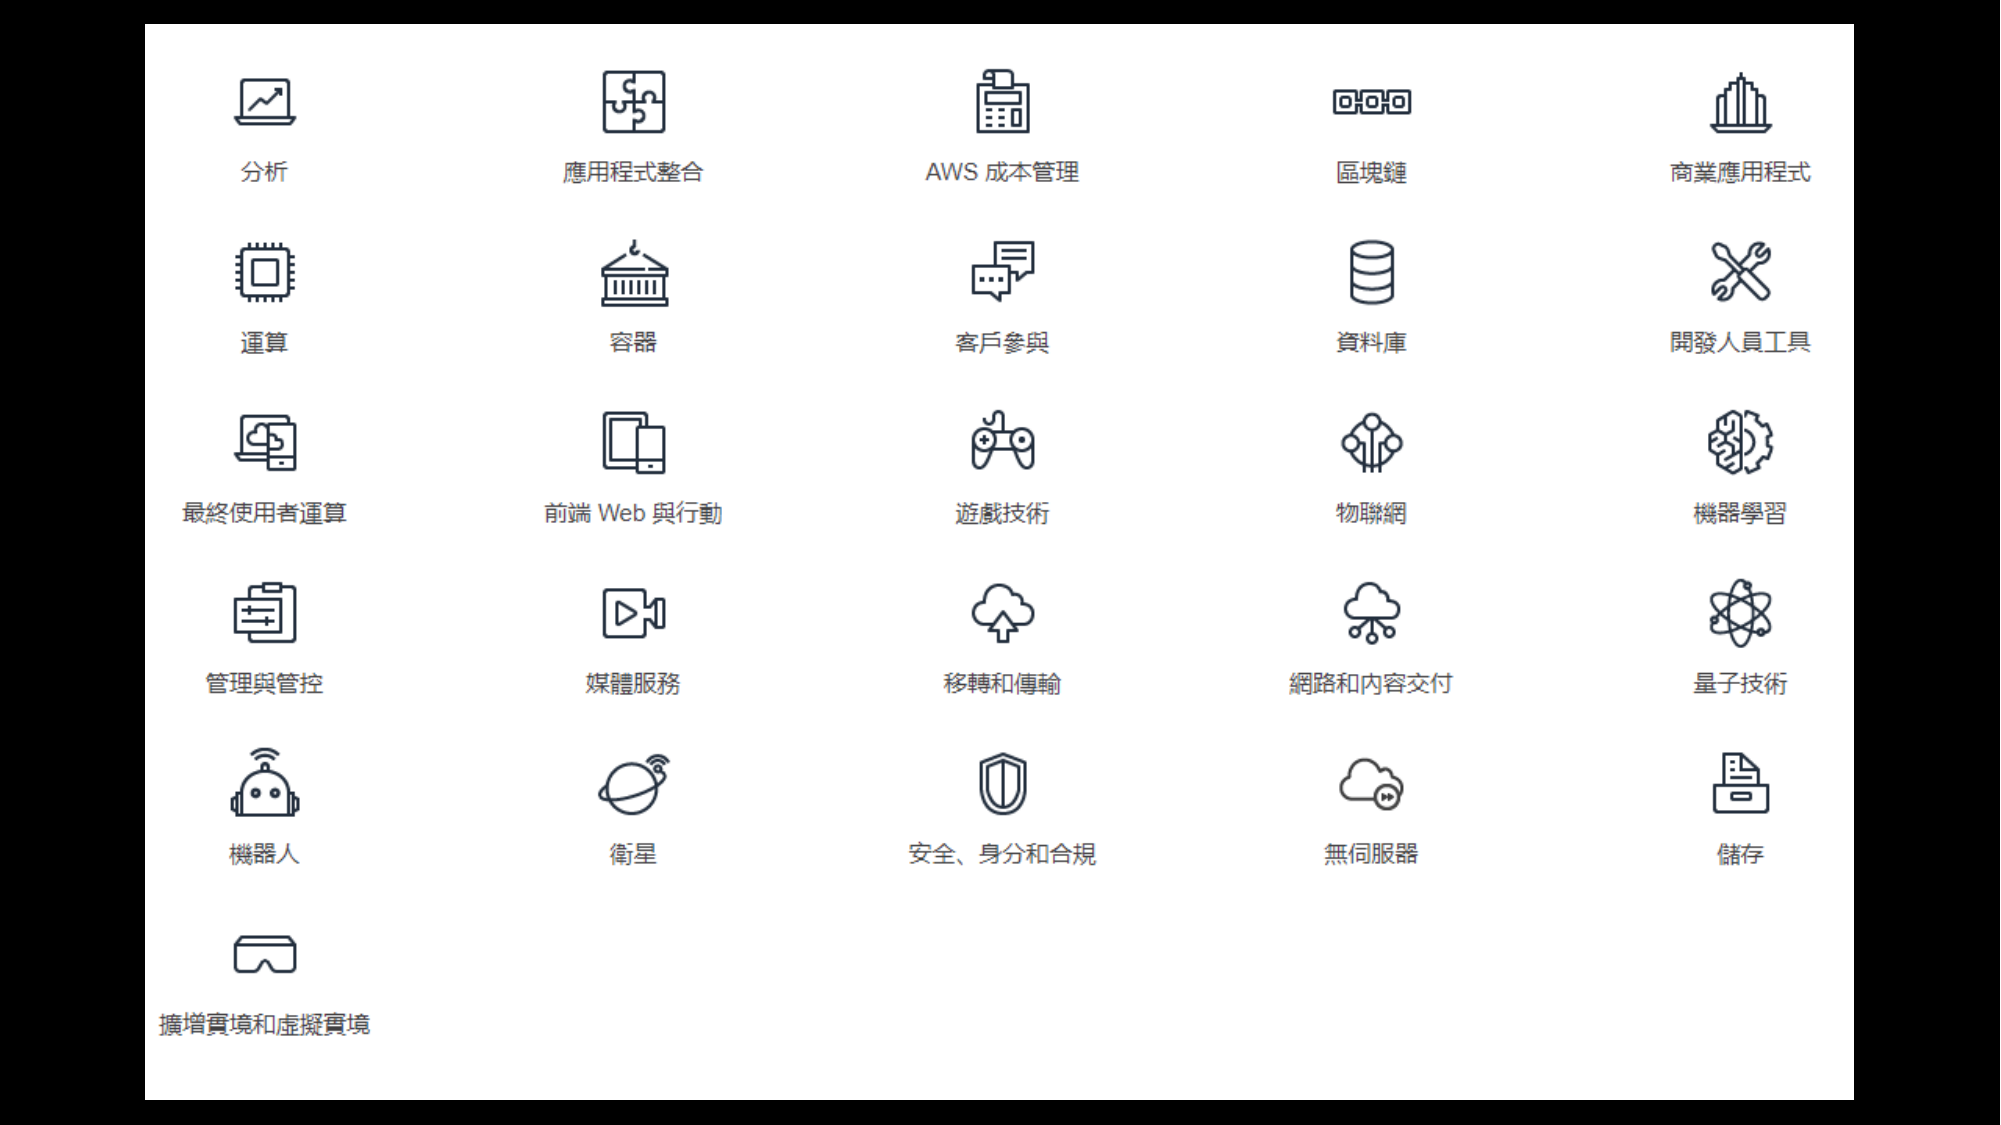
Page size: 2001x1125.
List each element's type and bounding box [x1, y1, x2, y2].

picture [145, 24, 1855, 1101]
